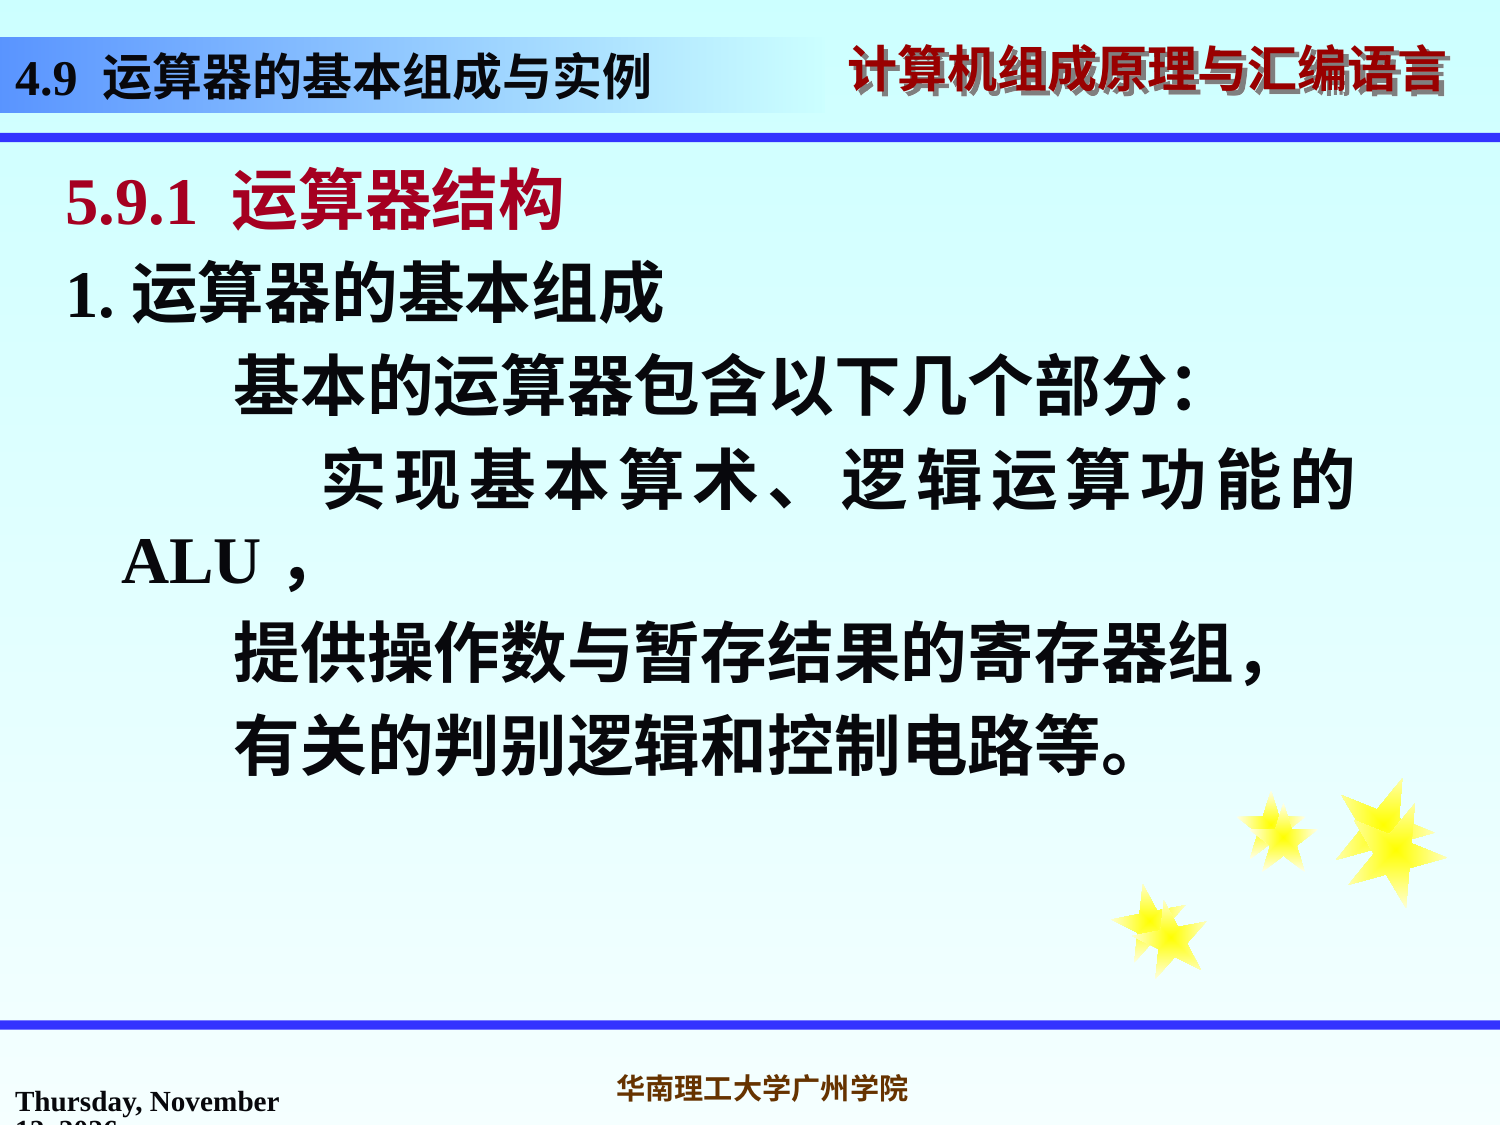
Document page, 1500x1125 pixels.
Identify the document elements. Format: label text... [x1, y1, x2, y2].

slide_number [0, 1050, 313, 1125]
list 5.9.1 运算器结构 1.运算器的基本组成 基本的运算器包含以下几个部分： 实现基本算术、逻辑运算功能的ALU， 提供操作数与暂存结果的寄存器组， 有关的判别逻辑和控制电路等。 [50, 149, 1388, 1054]
title 4.9 运算器的基本组成与实例 [0, 37, 825, 113]
footer 华南理工大学广州学院 [525, 1054, 1000, 1125]
